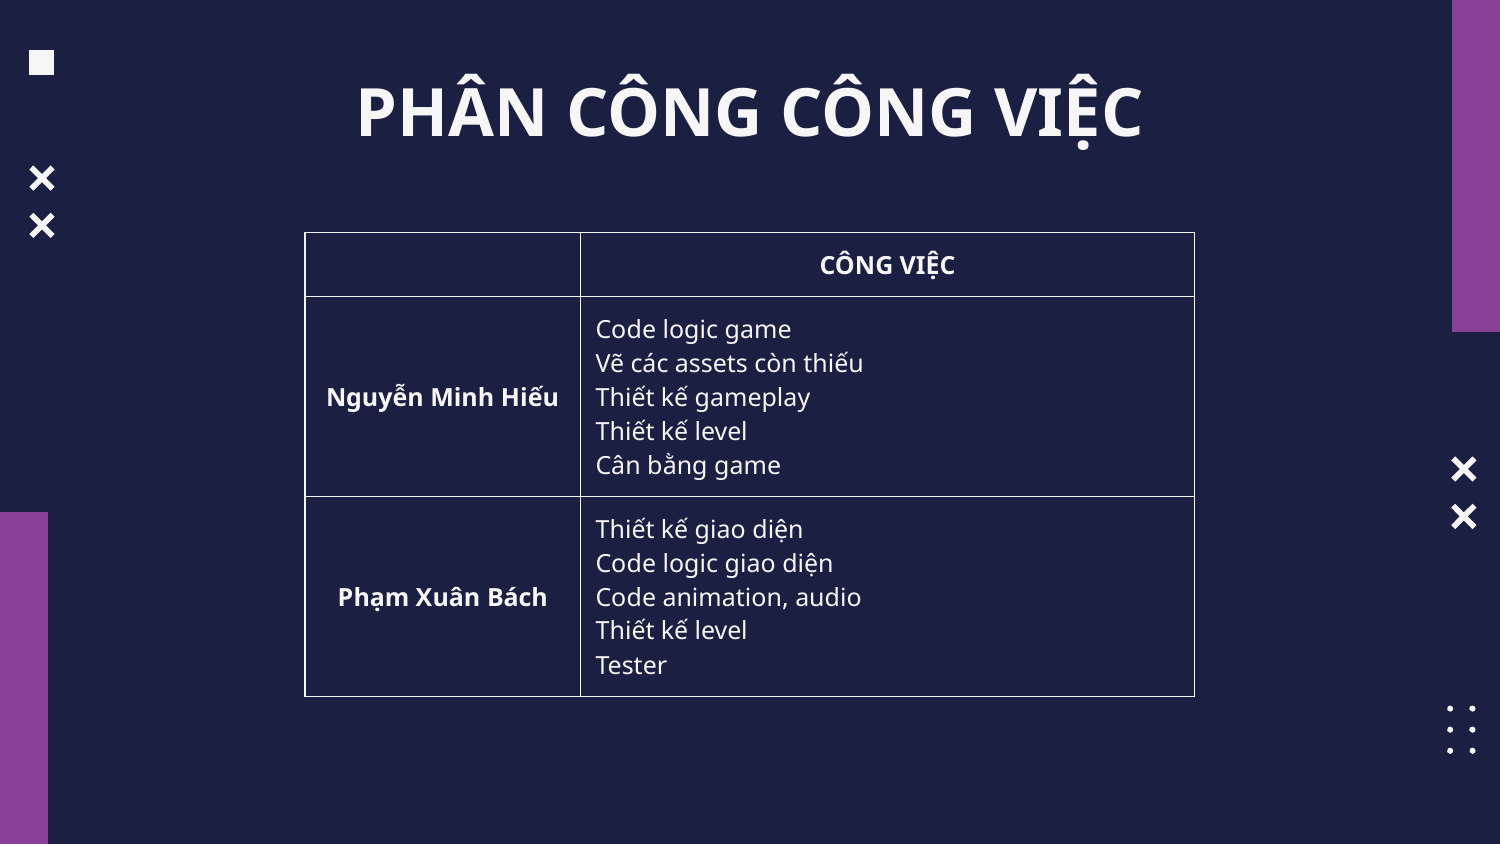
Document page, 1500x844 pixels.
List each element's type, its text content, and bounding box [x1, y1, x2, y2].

table_cell Nguyễn Minh Hiếu [306, 297, 580, 496]
table_header [306, 233, 580, 296]
table_cell Code logic game Vẽ các assets còn thiếu Thiết kế gameplay Thiết kế level Cân bằng game [581, 297, 1194, 496]
table_cell Thiết kế giao diện Code logic giao diện Code animation, audio Thiết kế level Tester [581, 497, 1194, 696]
table_cell Phạm Xuân Bách [306, 497, 580, 696]
table_header CÔNG VIỆC [581, 233, 1194, 296]
title PHÂN CÔNG CÔNG VIỆC [116, 38, 1383, 151]
